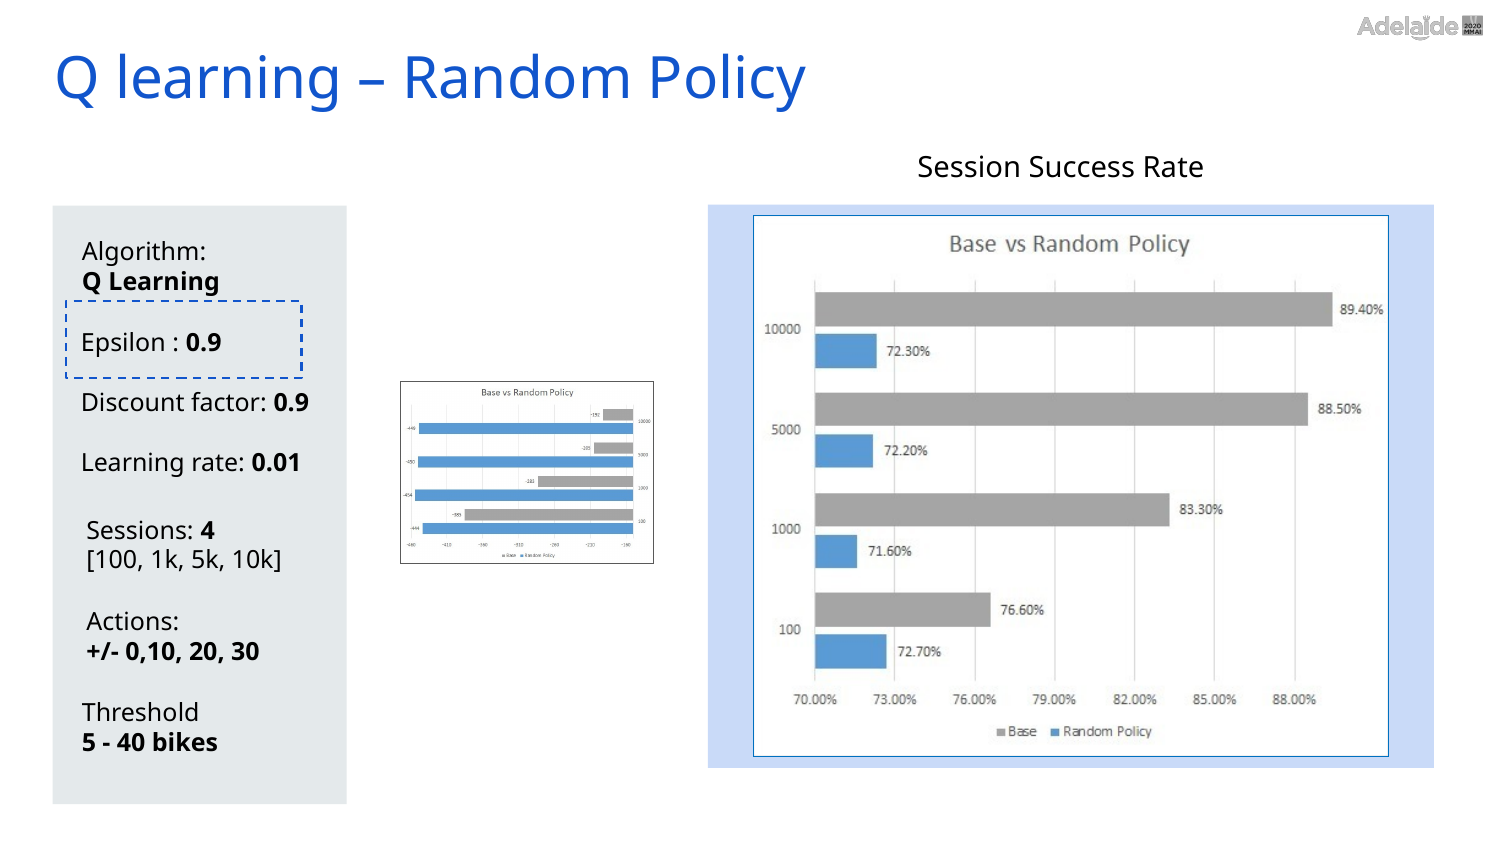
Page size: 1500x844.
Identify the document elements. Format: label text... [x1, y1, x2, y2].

text_box Algorithm: Q Learning [67, 228, 335, 303]
text_box Epsilon : 0.9 Discount factor: 0.9 Learning rate: 0.01 [66, 319, 335, 484]
text_box Actions: +/- 0,10, 20, 30 [71, 598, 328, 673]
title Q learning – Random Policy [39, 25, 1438, 120]
text_box [52, 205, 347, 805]
text_box [64, 299, 304, 380]
picture [753, 215, 1389, 757]
text_box Threshold 5 - 40 bikes [67, 689, 324, 765]
text_box Sessions: 4 [100, 1k, 5k, 10k] [71, 506, 328, 582]
text_box [707, 204, 1434, 768]
picture [400, 381, 654, 564]
picture [1353, 7, 1490, 43]
text_box Session Success Rate [657, 140, 1465, 191]
